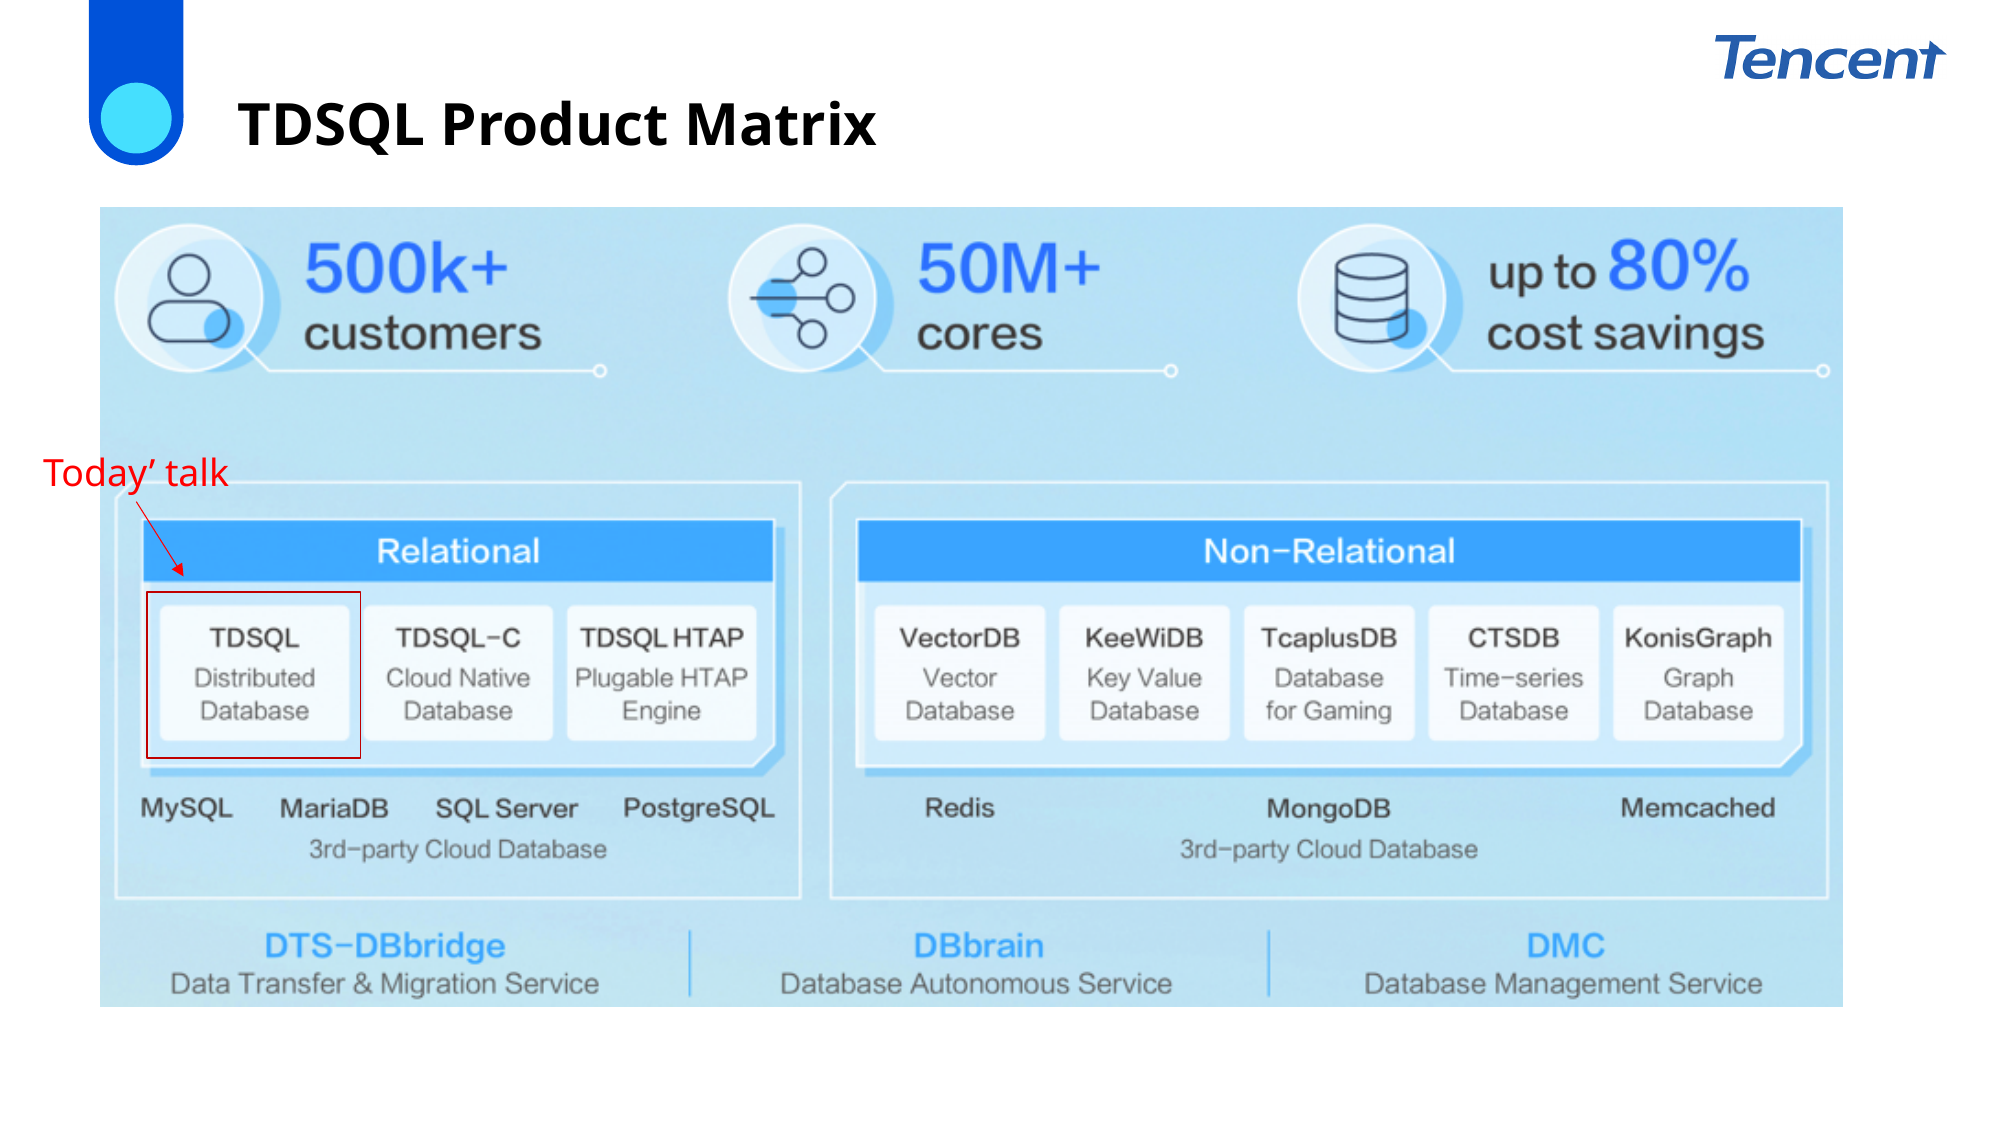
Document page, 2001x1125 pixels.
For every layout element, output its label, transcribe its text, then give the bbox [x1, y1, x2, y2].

text_box Today’ talk [28, 441, 100, 502]
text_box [88, 0, 184, 166]
picture [1715, 35, 1947, 79]
picture [100, 207, 1843, 1007]
text_box TDSQL Product Matrix [222, 79, 893, 165]
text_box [136, 502, 184, 577]
